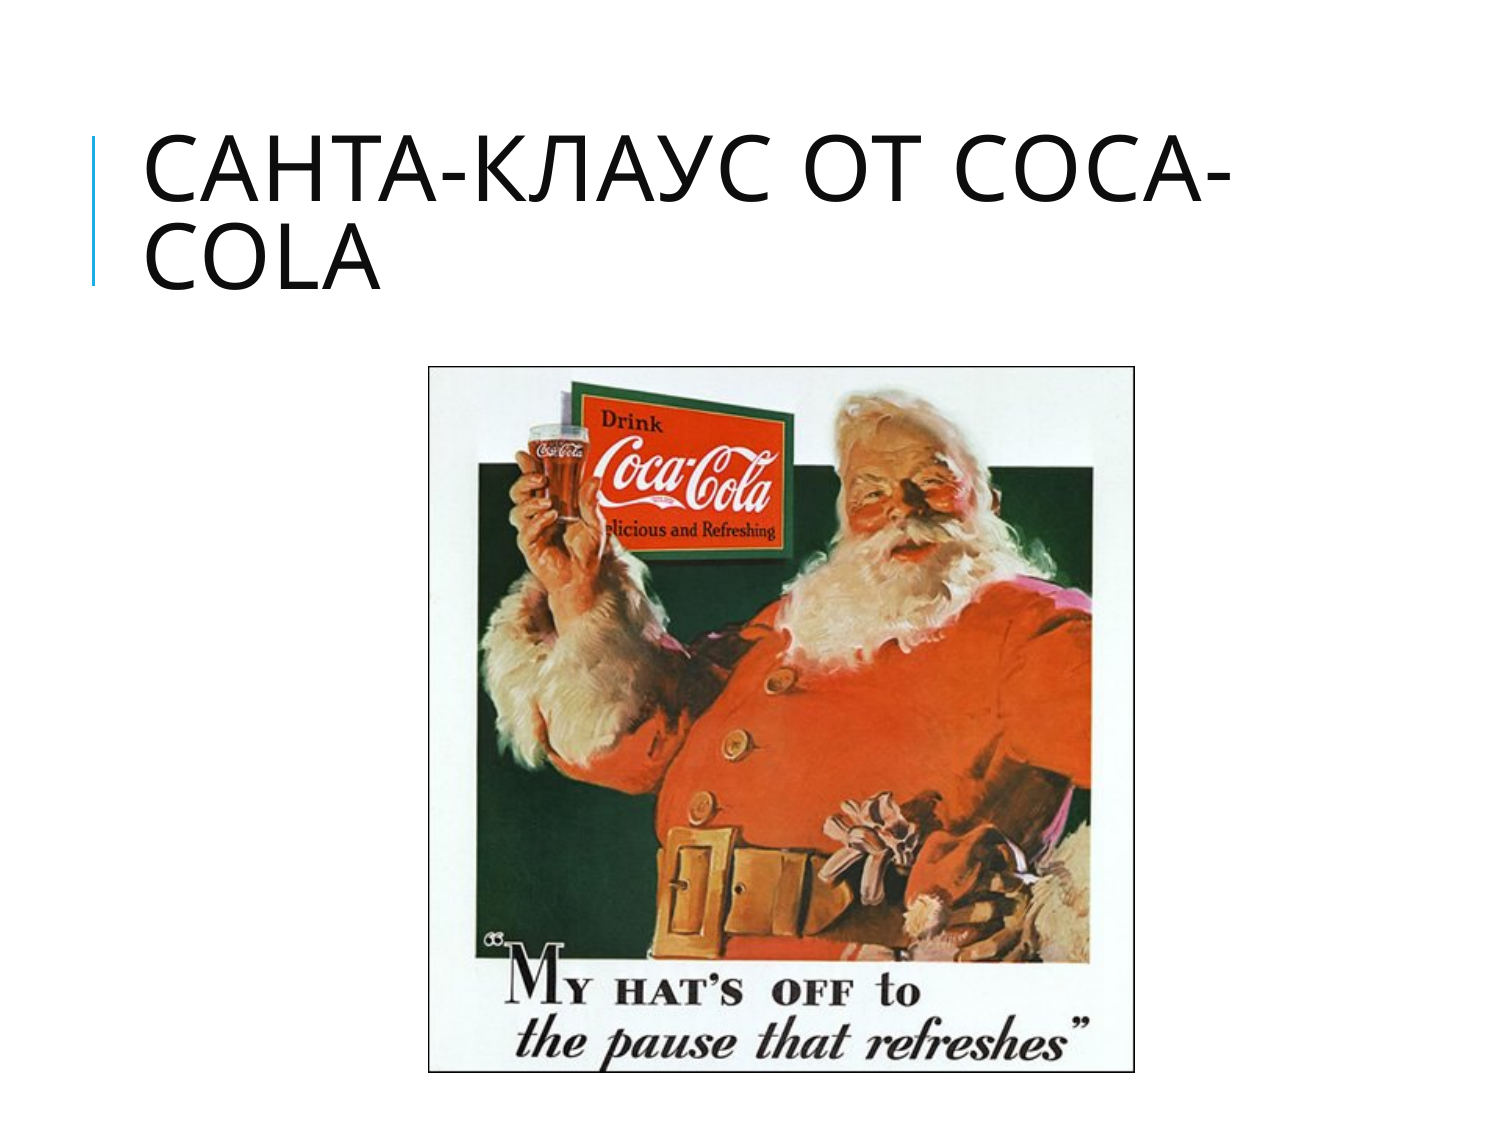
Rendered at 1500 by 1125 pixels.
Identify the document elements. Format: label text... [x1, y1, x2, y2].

title Санта-клаус от Coca-cola [126, 96, 1322, 342]
picture [427, 366, 1135, 1073]
